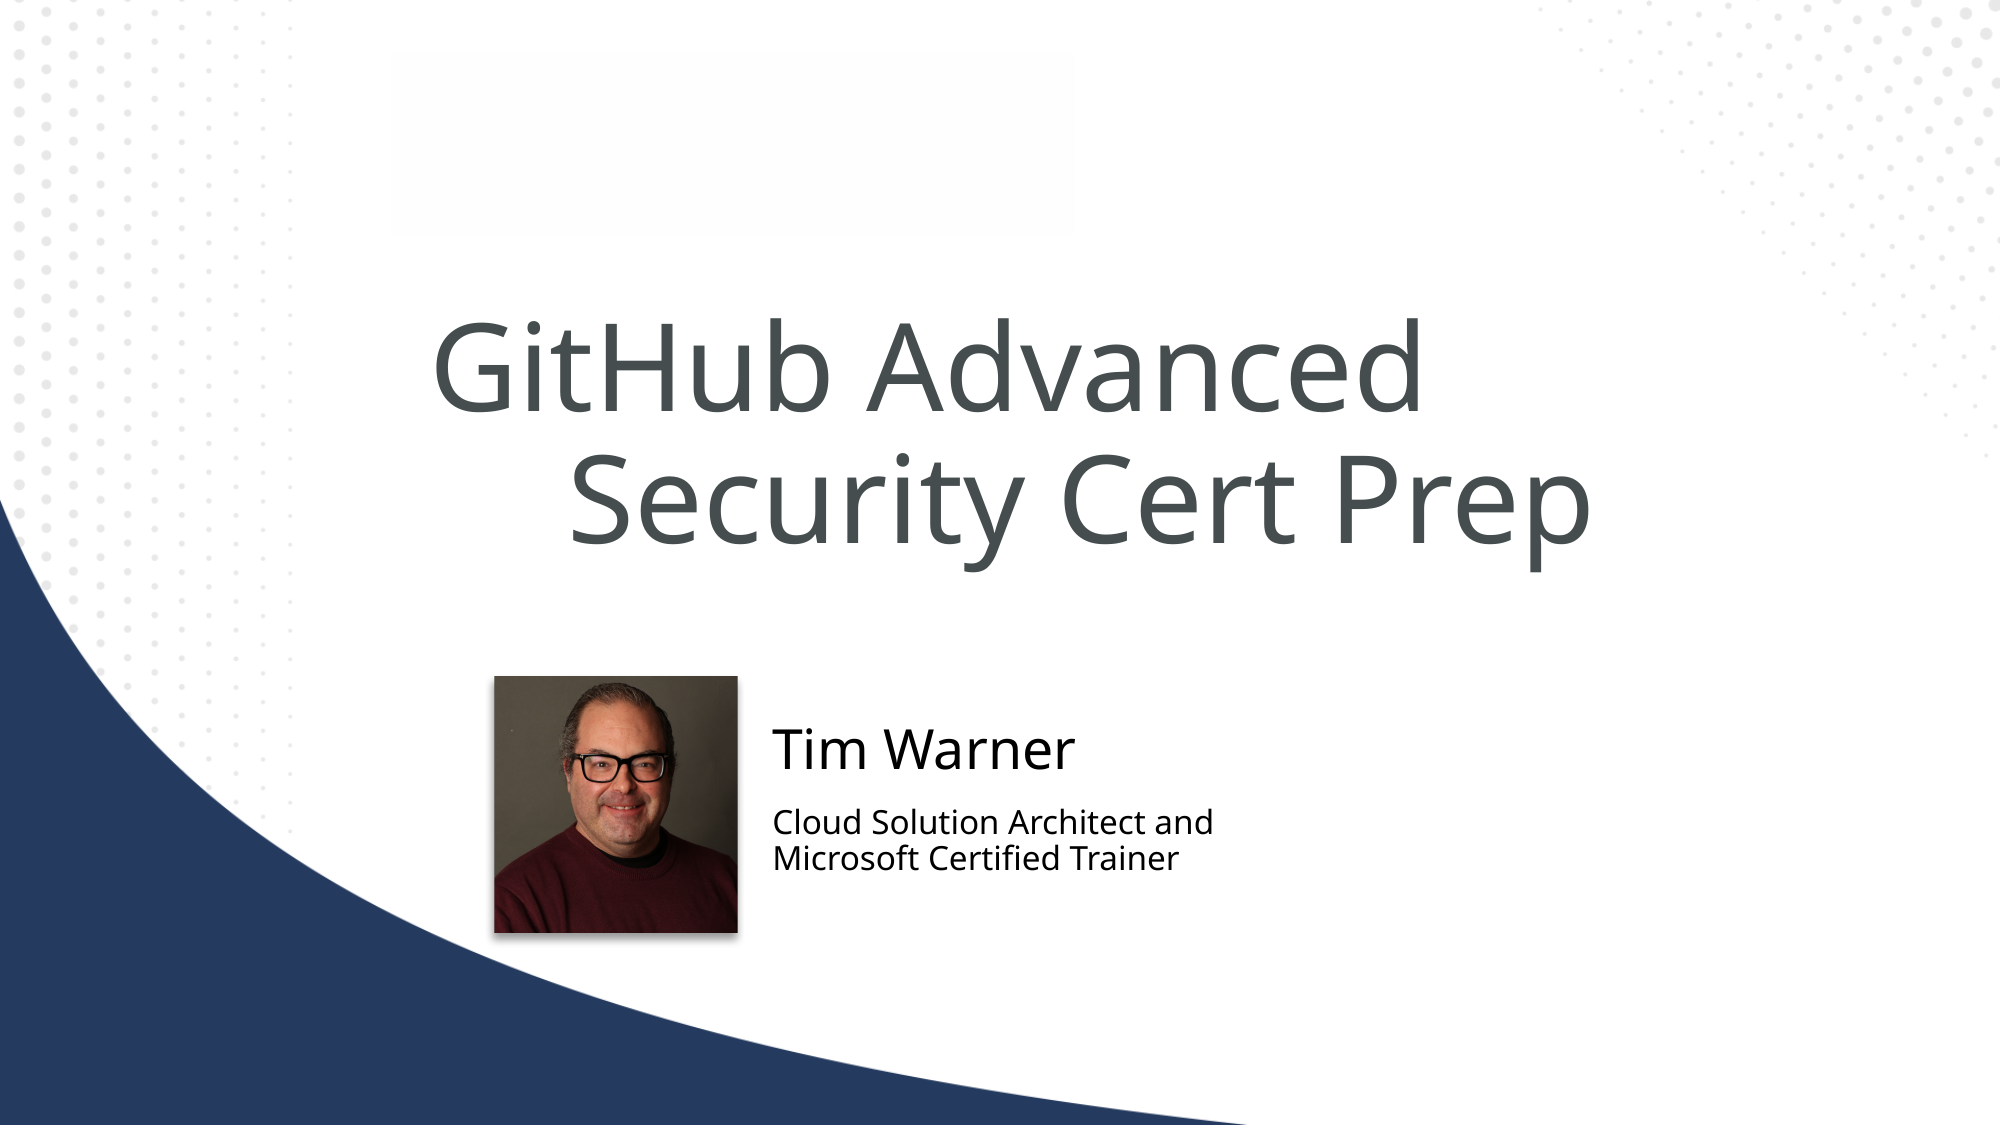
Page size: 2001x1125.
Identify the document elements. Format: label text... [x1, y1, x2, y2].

picture [0, 0, 2000, 1125]
subtitle GitHub Advanced Security Cert Prep [402, 298, 1816, 447]
list Cloud Solution Architect and Microsoft Certified Trainer [757, 798, 1357, 926]
list Tim Warner [757, 713, 1590, 798]
